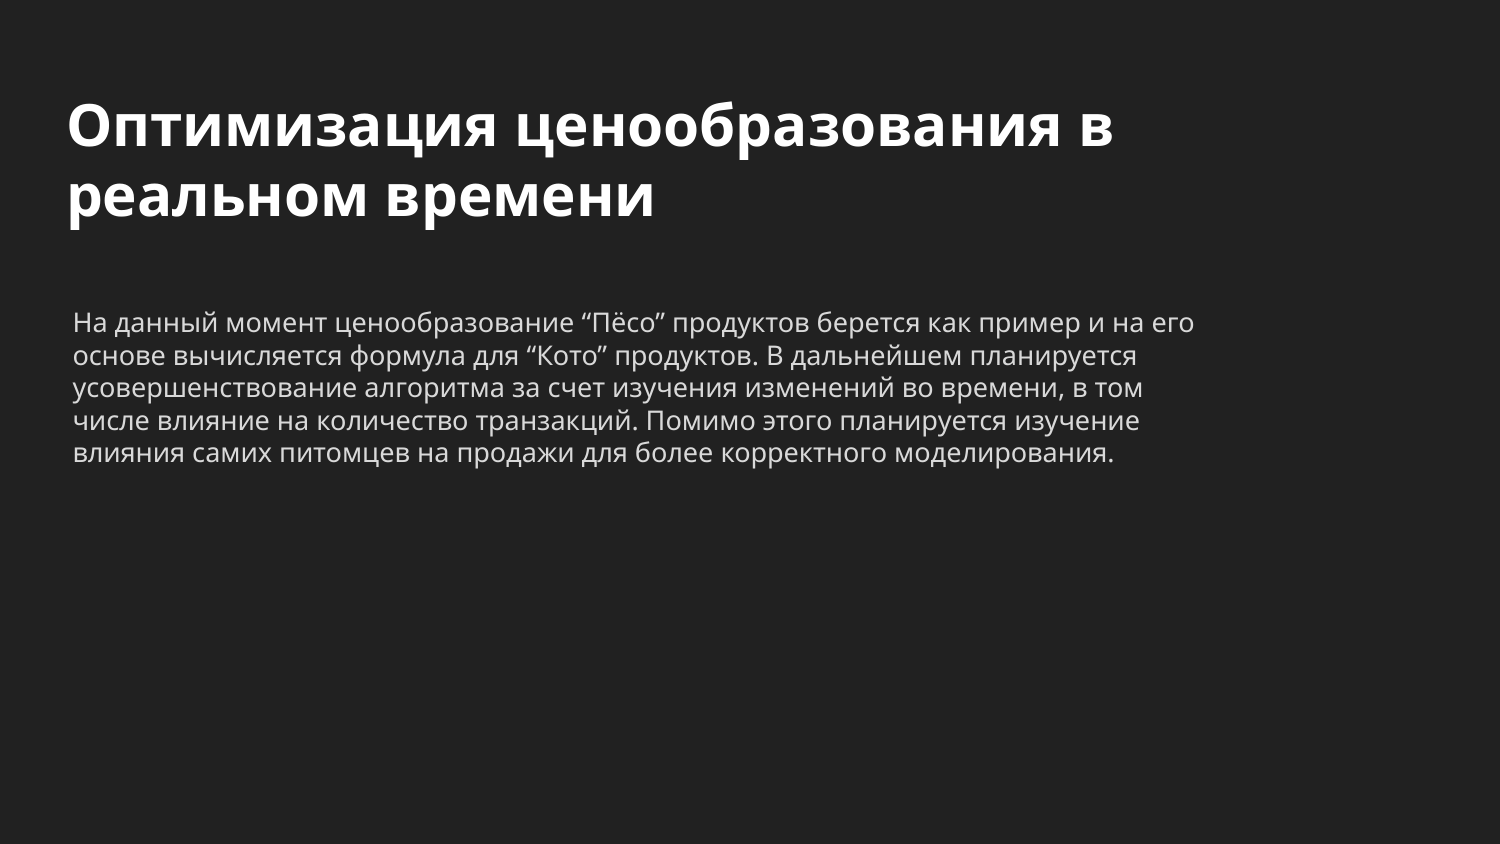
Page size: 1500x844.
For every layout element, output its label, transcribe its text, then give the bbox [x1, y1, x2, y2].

text_box На данный момент ценообразование “Пёсо” продуктов берется как пример и на его основе вычисляется формула для “Кото” продуктов. В дальнейшем планируется усовершенствование алгоритма за счет изучения изменений во времени, в том числе влияние на количество транзакций. Помимо этого планируется изучение влияния самих питомцев на продажи для более корректного моделирования. [57, 290, 1239, 749]
title Оптимизация ценообразования в реальном времени [51, 72, 1449, 194]
